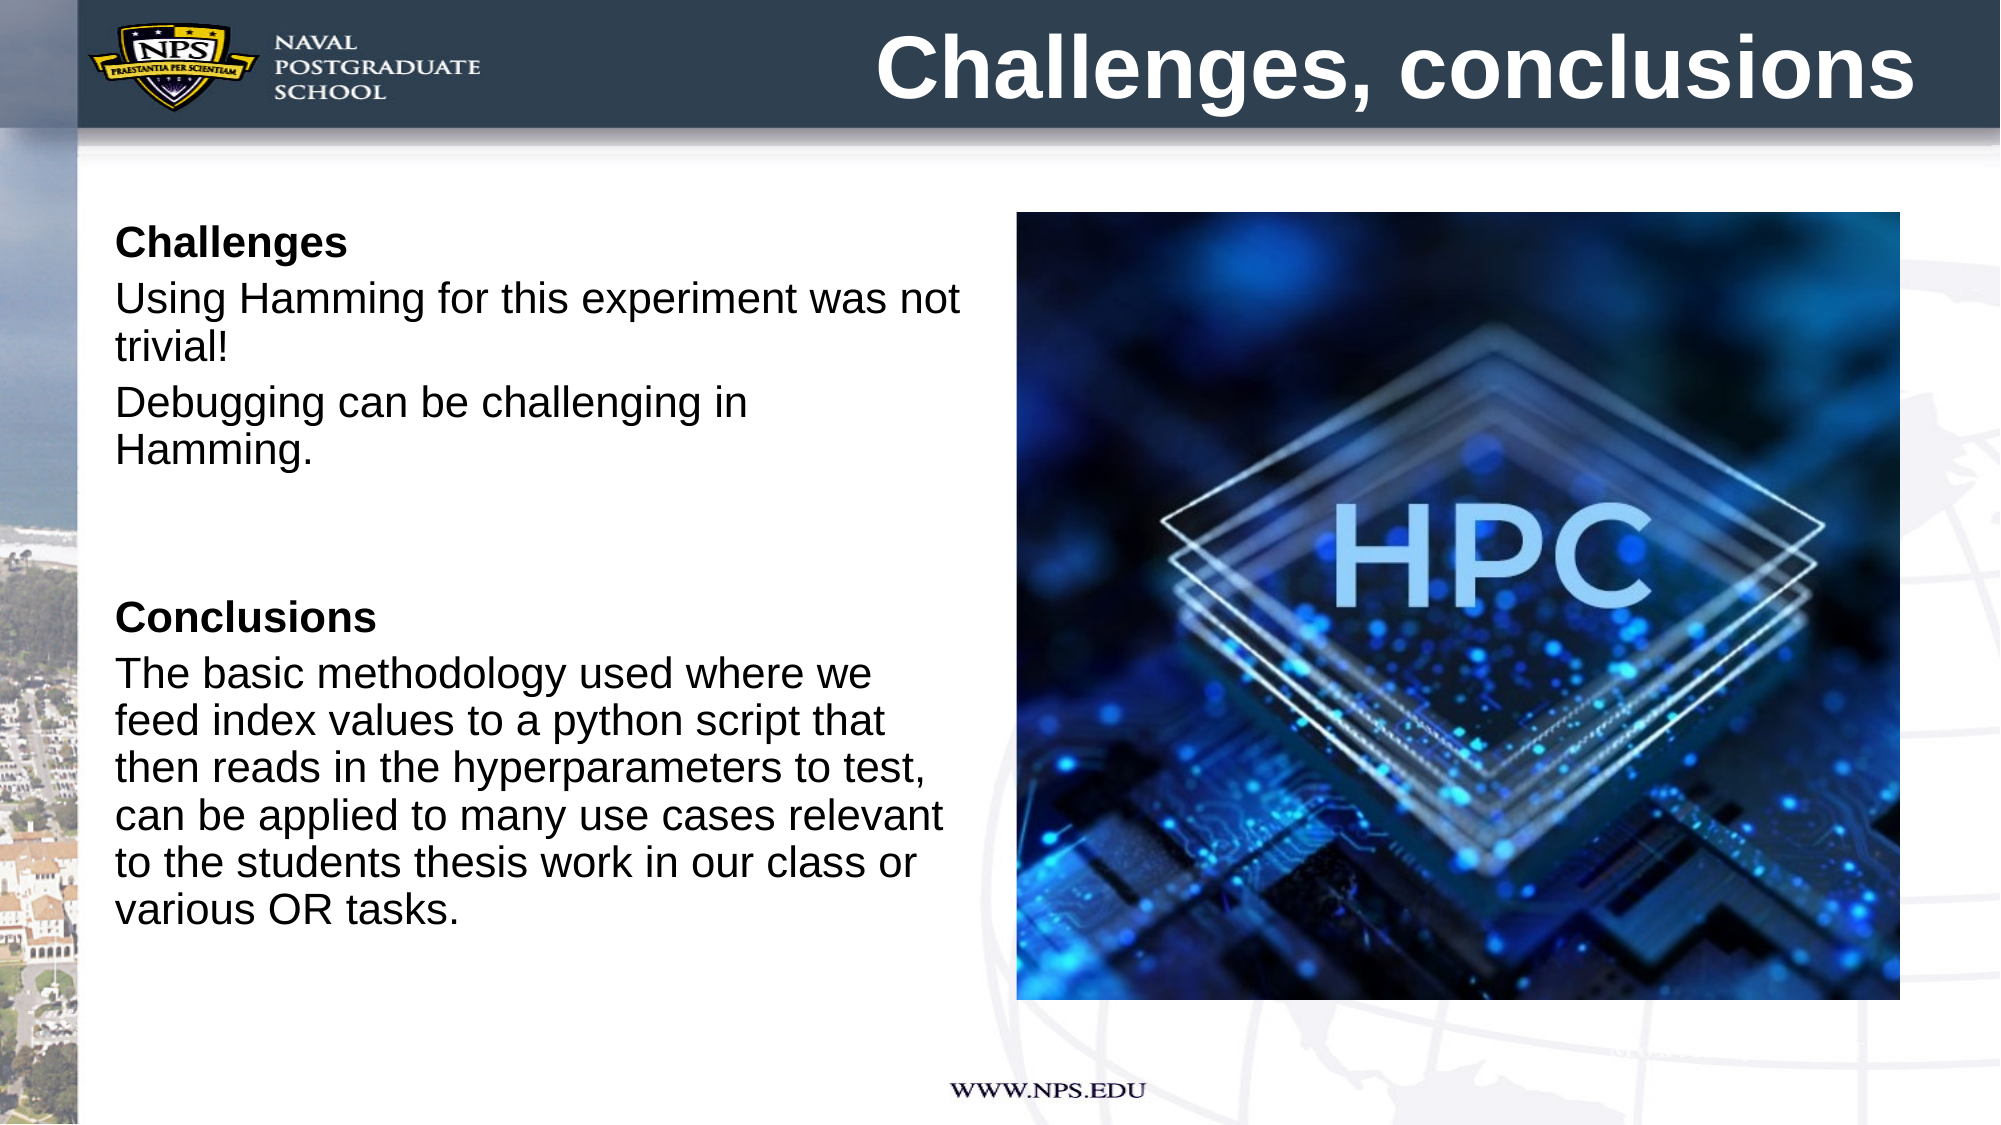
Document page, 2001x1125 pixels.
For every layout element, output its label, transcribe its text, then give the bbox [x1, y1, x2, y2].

list Challenges Using Hamming for this experiment was not trivial! Debugging can be challenging in Hamming. Conclusions The basic methodology used where we feed index values to a python script that then reads in the hyperparameters to test, can be applied to many use cases relevant to the students thesis work in our class or various OR tasks. [99, 212, 984, 1000]
title Challenges, conclusions [500, 0, 1934, 125]
picture [0, 0, 2000, 1125]
